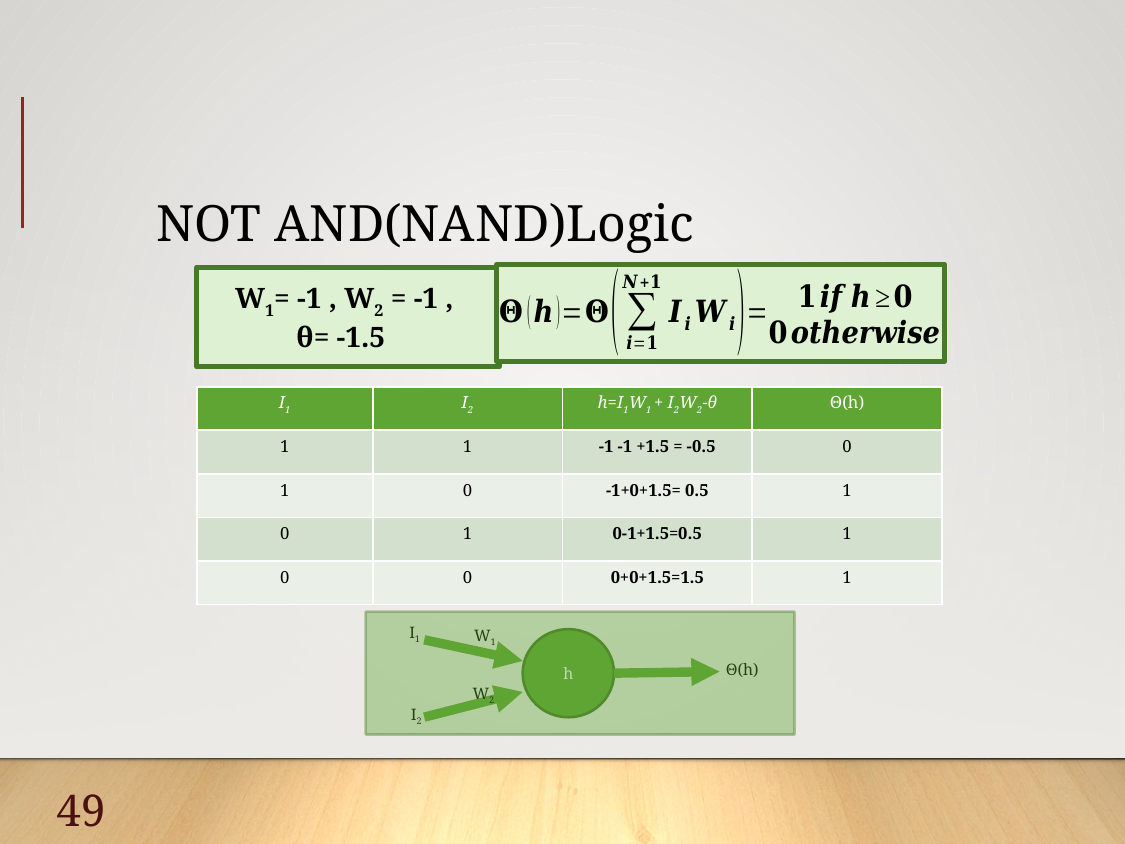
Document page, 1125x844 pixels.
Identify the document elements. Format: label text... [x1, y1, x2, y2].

title NOT AND(NAND)Logic [141, 163, 1021, 260]
table_cell 1 [374, 431, 562, 473]
table_cell 0 [374, 562, 562, 604]
table_cell 0 [753, 431, 941, 473]
table_cell 1 [198, 475, 372, 517]
table_cell 1 [198, 431, 372, 473]
table_cell 0+0+1.5=1.5 [563, 562, 751, 604]
slide_number 49 [22, 775, 121, 838]
picture [0, 758, 1125, 844]
text_box [364, 610, 796, 736]
table_cell -1 -1 +1.5 = -0.5 [563, 431, 751, 473]
table_cell 0-1+1.5=0.5 [563, 518, 751, 560]
table_cell 1 [753, 562, 941, 604]
table_header h=I1W1 + I2W2-θ [563, 388, 751, 429]
table_cell 0 [198, 518, 372, 560]
text_box W1= -1 , W2 = -1 , θ= -1.5 [196, 266, 500, 368]
table_cell 1 [753, 518, 941, 560]
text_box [394, 615, 774, 732]
table_cell -1+0+1.5= 0.5 [563, 475, 751, 517]
table_cell 0 [374, 475, 562, 517]
table_cell 0 [198, 562, 372, 604]
table_header I1 [198, 388, 372, 429]
table_header I2 [374, 388, 562, 429]
table_cell 1 [374, 518, 562, 560]
table_header Θ(h) [753, 388, 941, 429]
table_cell 1 [753, 475, 941, 517]
